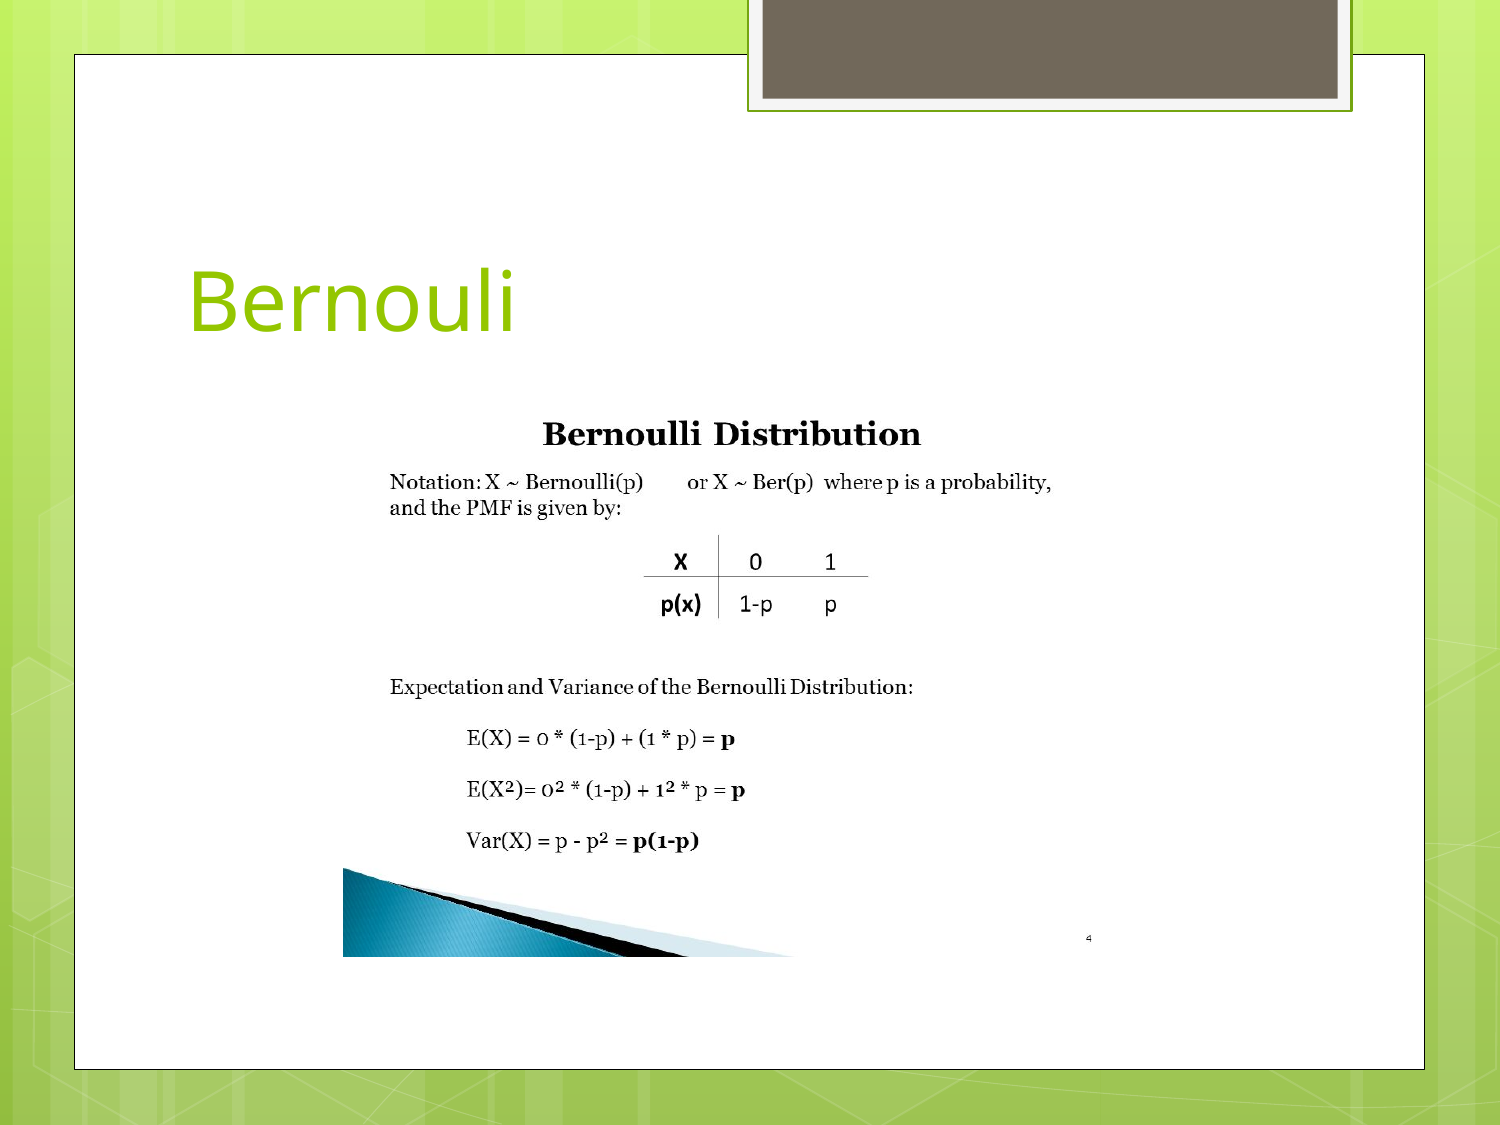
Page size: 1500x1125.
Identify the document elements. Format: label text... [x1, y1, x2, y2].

title Bernouli [171, 168, 1324, 357]
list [342, 380, 1111, 957]
